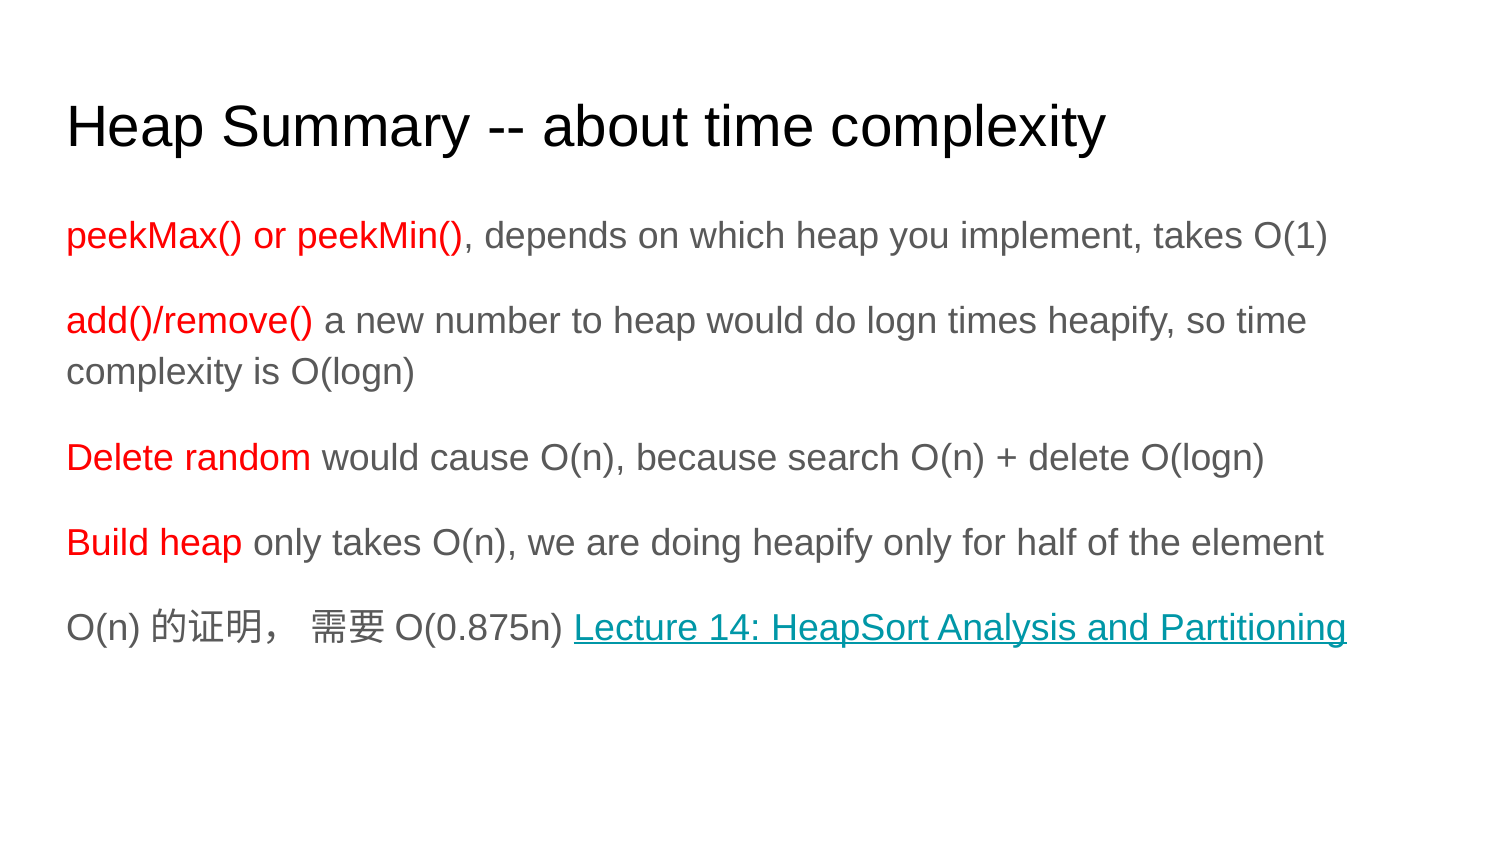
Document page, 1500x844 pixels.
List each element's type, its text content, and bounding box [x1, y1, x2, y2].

title Heap Summary -- about time complexity [51, 72, 1449, 167]
list peekMax() or peekMin(), depends on which heap you implement, takes O(1) add()/remove() a new number to heap would do logn times heapify, so time complexity is O(logn) Delete random would cause O(n), because search O(n) + delete O(logn) Build heap only takes O(n), we are doing heapify only for half of the element O(n)的证明， 需要O(0.875n) Lecture 14: HeapSort Analysis and Partitioning [51, 189, 1449, 750]
